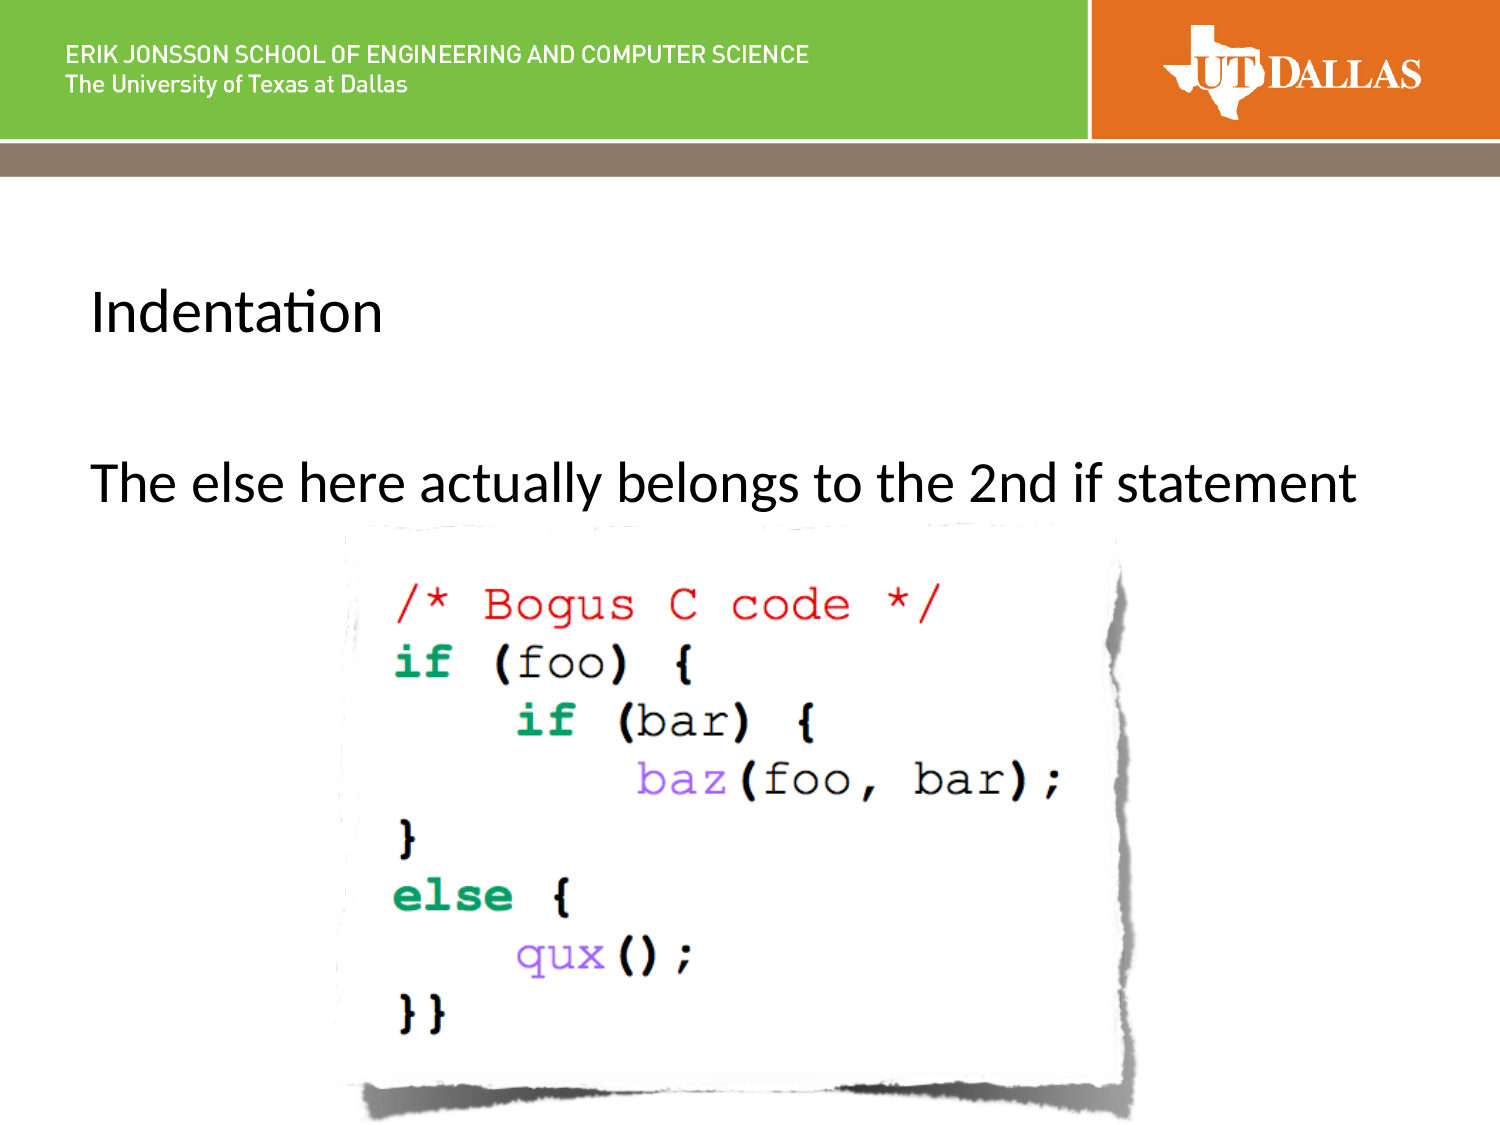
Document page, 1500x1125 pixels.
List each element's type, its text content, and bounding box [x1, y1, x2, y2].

list Indentation The else here actually belongs to the 2nd if statement [75, 262, 1425, 1125]
picture [329, 514, 1139, 1125]
picture [0, 0, 1500, 1125]
